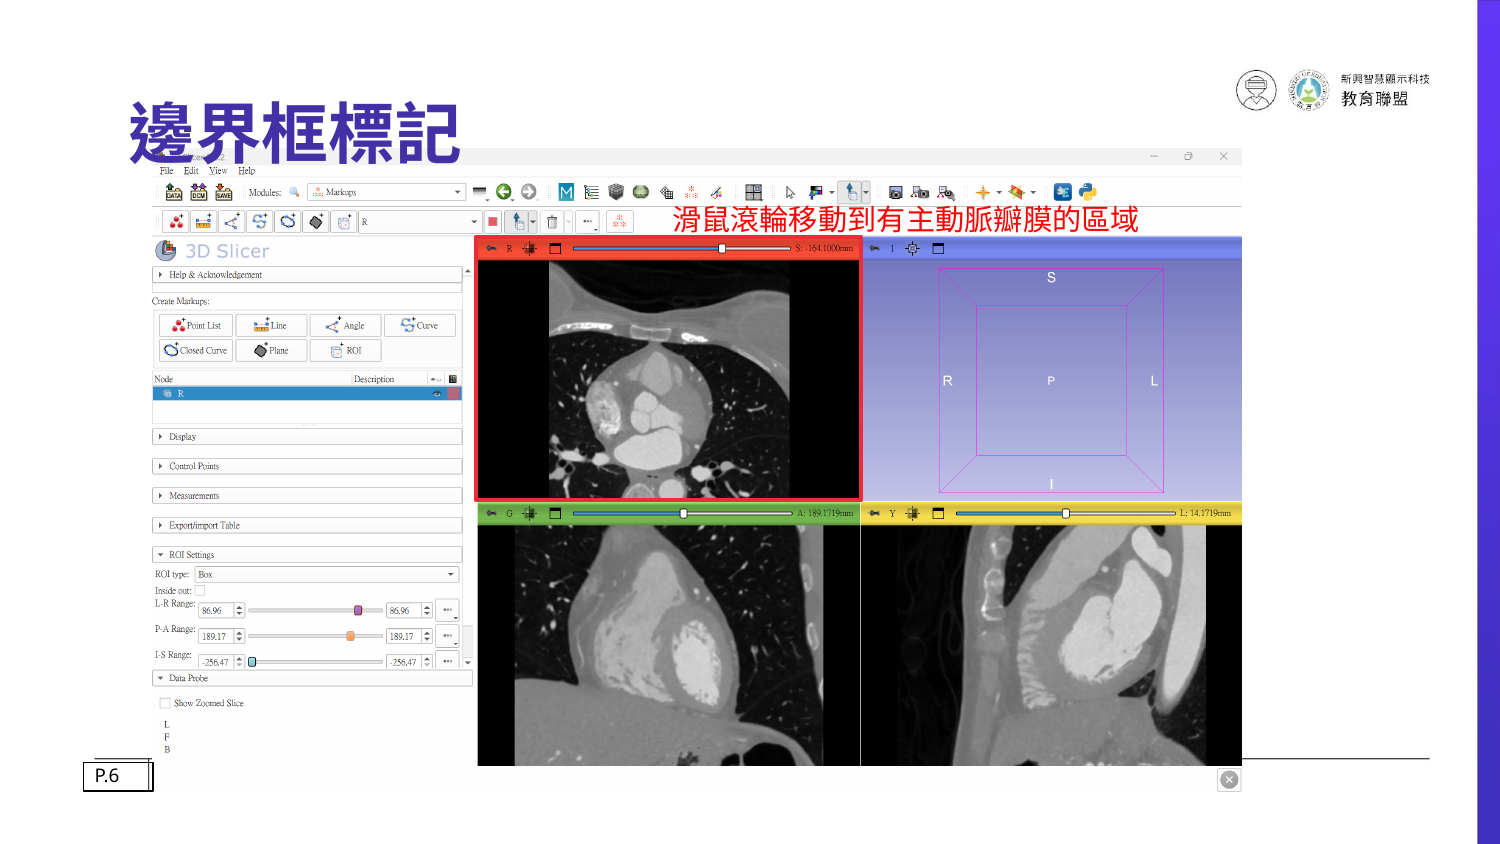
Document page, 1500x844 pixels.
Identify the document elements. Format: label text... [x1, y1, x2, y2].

title 邊界框標記 [117, 101, 1194, 173]
picture [0, 0, 1500, 844]
slide_number P.6 [83, 762, 147, 792]
